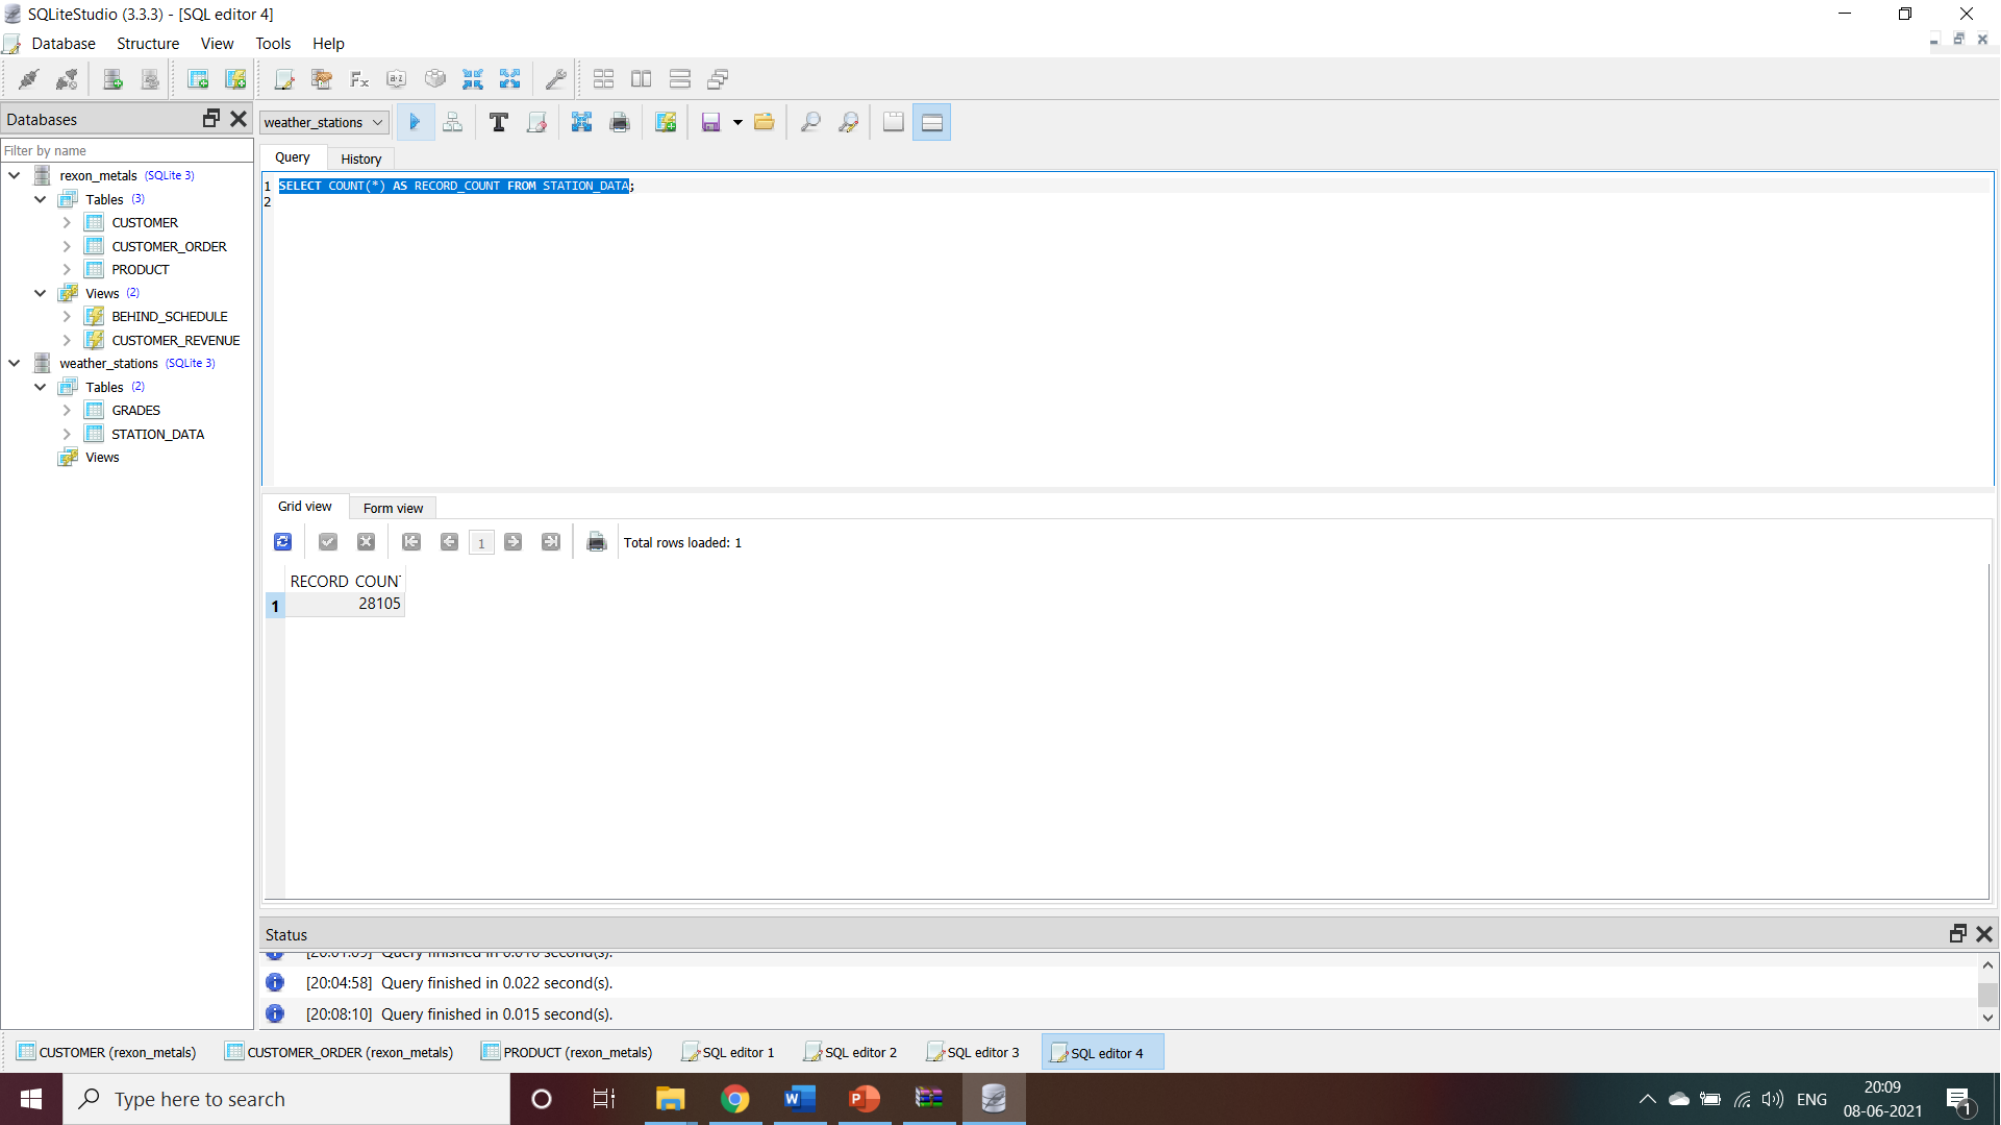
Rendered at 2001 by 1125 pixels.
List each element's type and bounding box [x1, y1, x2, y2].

list [0, 0, 2000, 1125]
